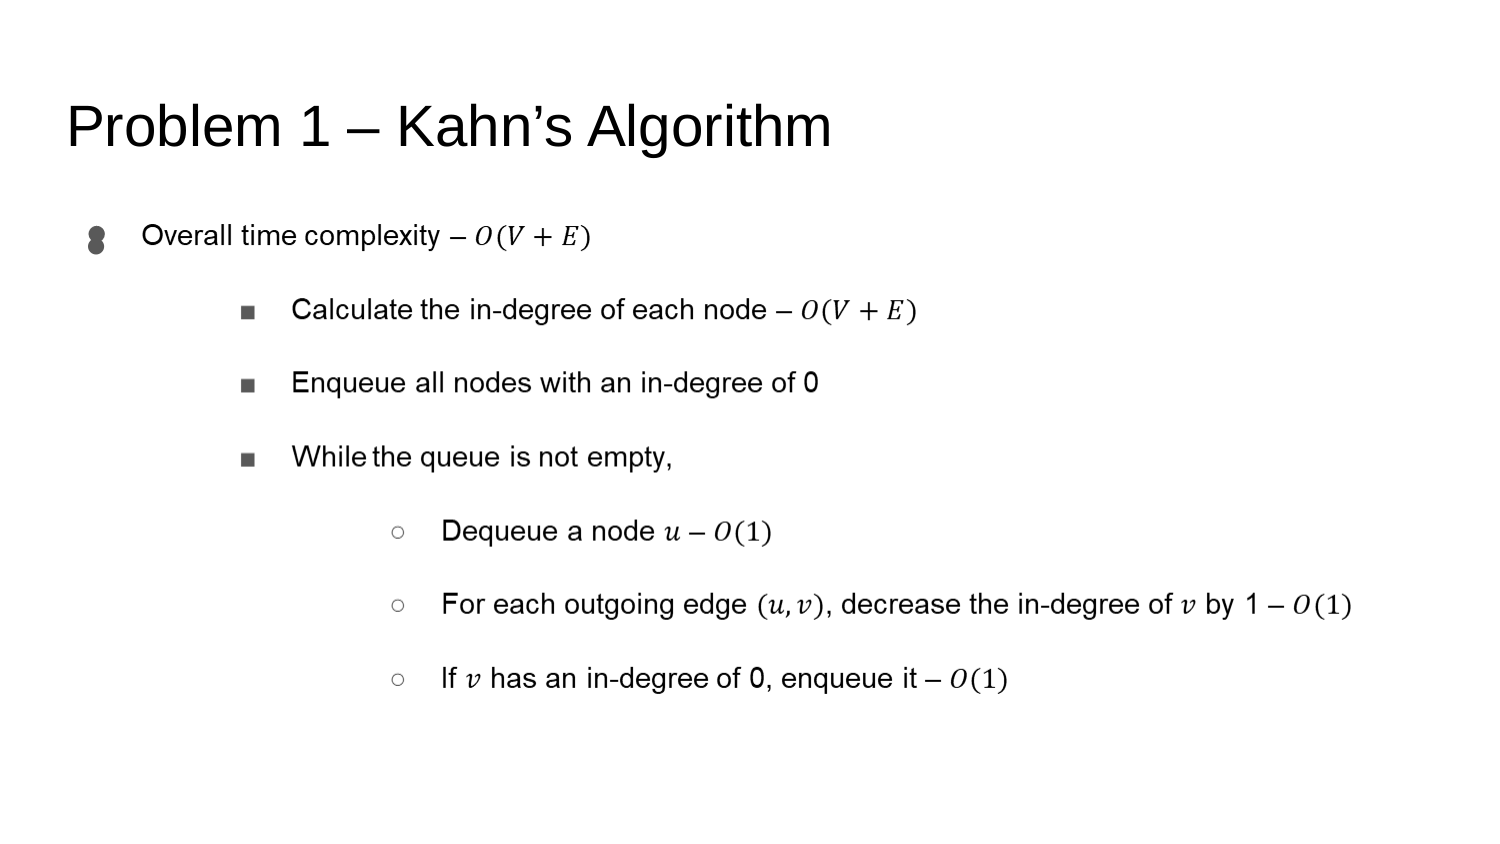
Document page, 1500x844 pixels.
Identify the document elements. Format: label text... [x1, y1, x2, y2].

title Problem 1 – Kahn’s Algorithm [51, 72, 1449, 167]
list [51, 200, 1423, 757]
